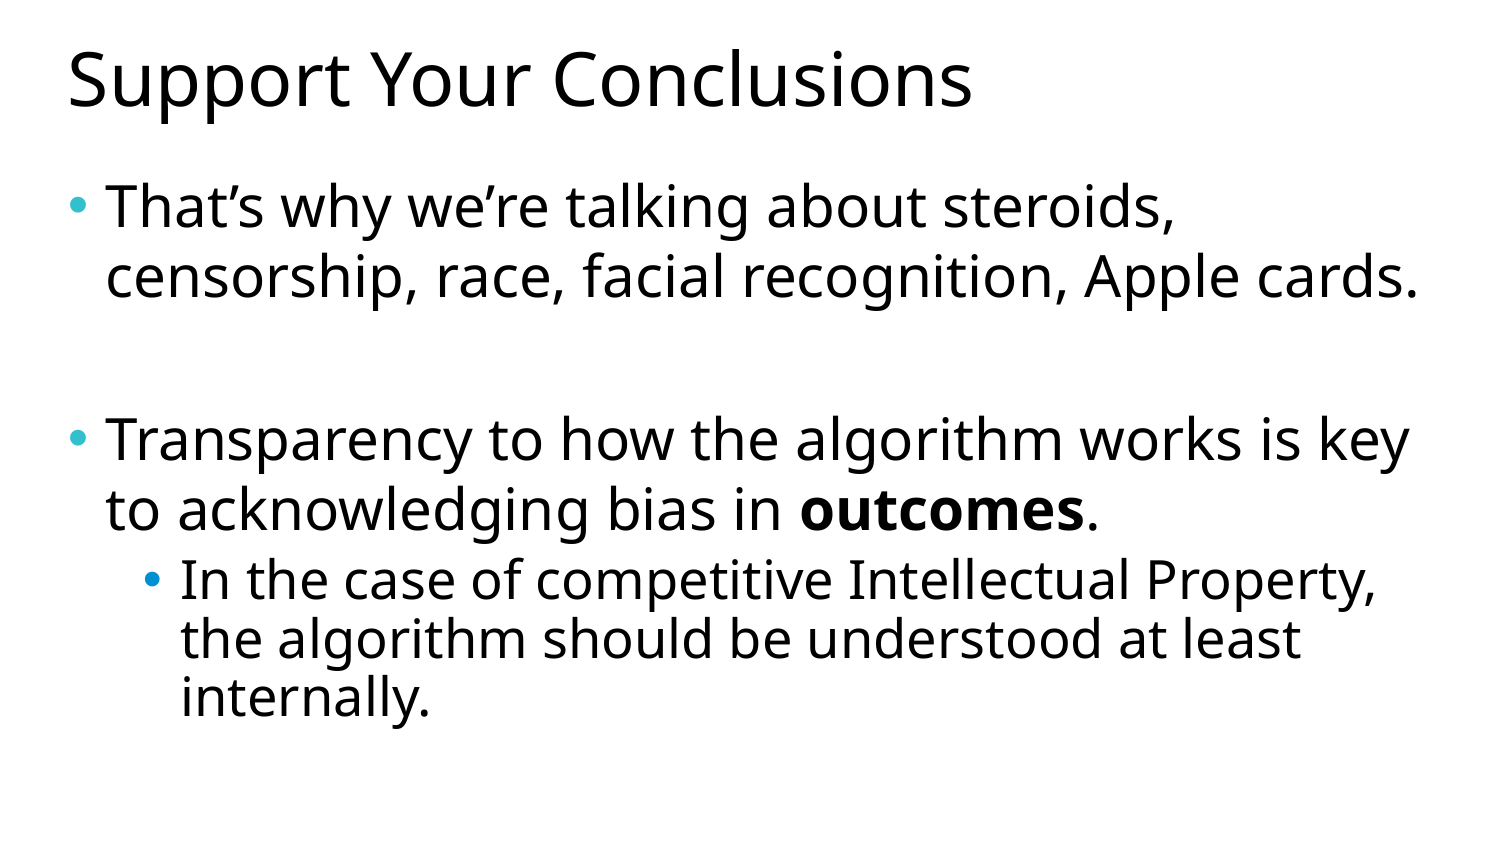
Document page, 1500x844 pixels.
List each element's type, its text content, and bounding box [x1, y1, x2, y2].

title Support Your Conclusions [52, 41, 1444, 142]
list That’s why we’re talking about steroids, censorship, race, facial recognition, Apple cards. Transparency to how the algorithm works is key to acknowledging bias in outcomes. In the case of competitive Intellectual Property, the algorithm should be understood at least internally. [52, 161, 1444, 615]
